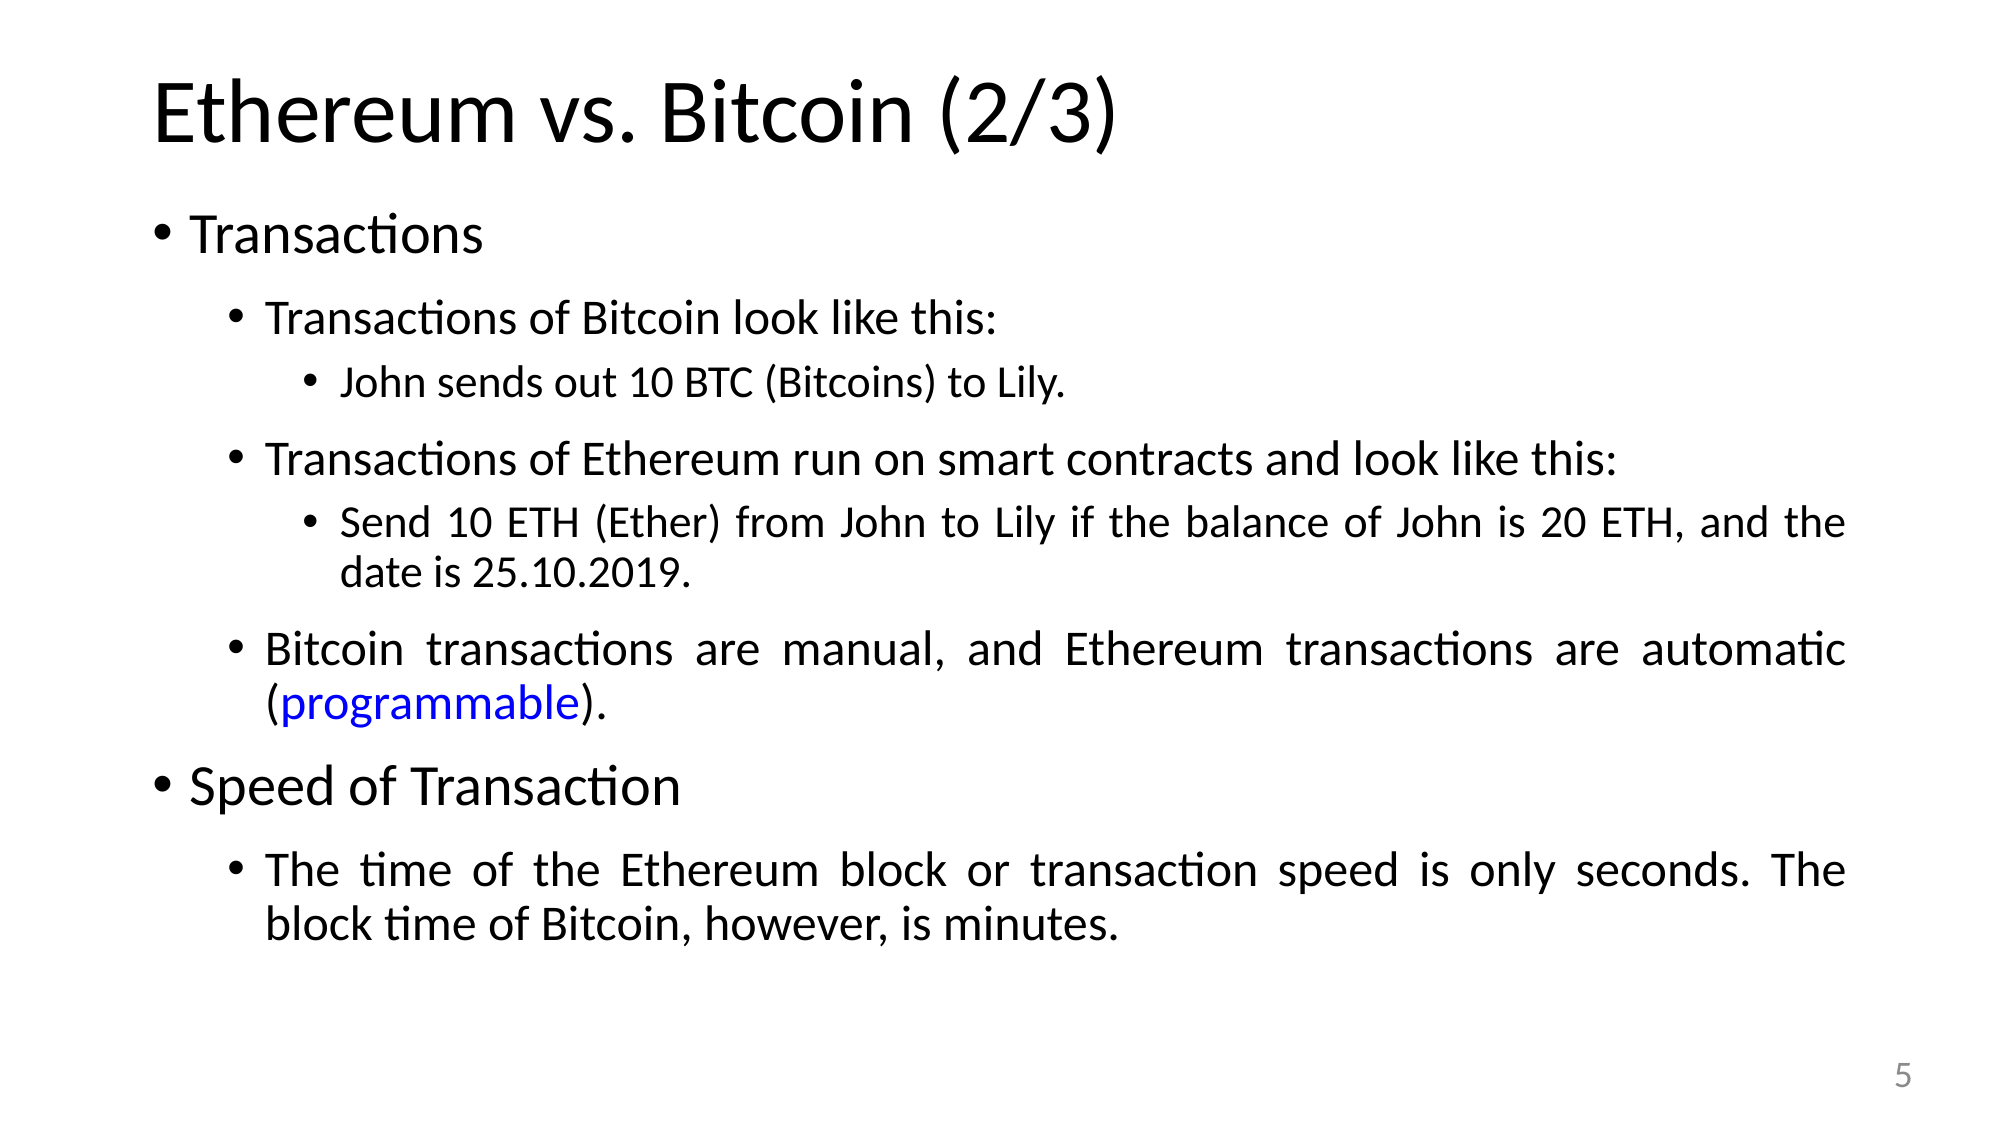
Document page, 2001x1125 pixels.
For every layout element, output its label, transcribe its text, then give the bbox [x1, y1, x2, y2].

slide_number 5 [1477, 1042, 1928, 1103]
title Ethereum vs. Bitcoin (2/3) [137, 44, 1863, 181]
list Transactions Transactions of Bitcoin look like this: John sends out 10 BTC (Bitcoins) to Lily. Transactions of Ethereum run on smart contracts and look like this: Send 10 ETH (Ether) from John to Lily if the balance of John is 20 ETH, and the date is 25.10.2019. Bitcoin transactions are manual, and Ethereum transactions are automatic (programmable). Speed of Transaction The time of the Ethereum block or transaction speed is only seconds. The block time of Bitcoin, however, is minutes. [137, 195, 1863, 1043]
